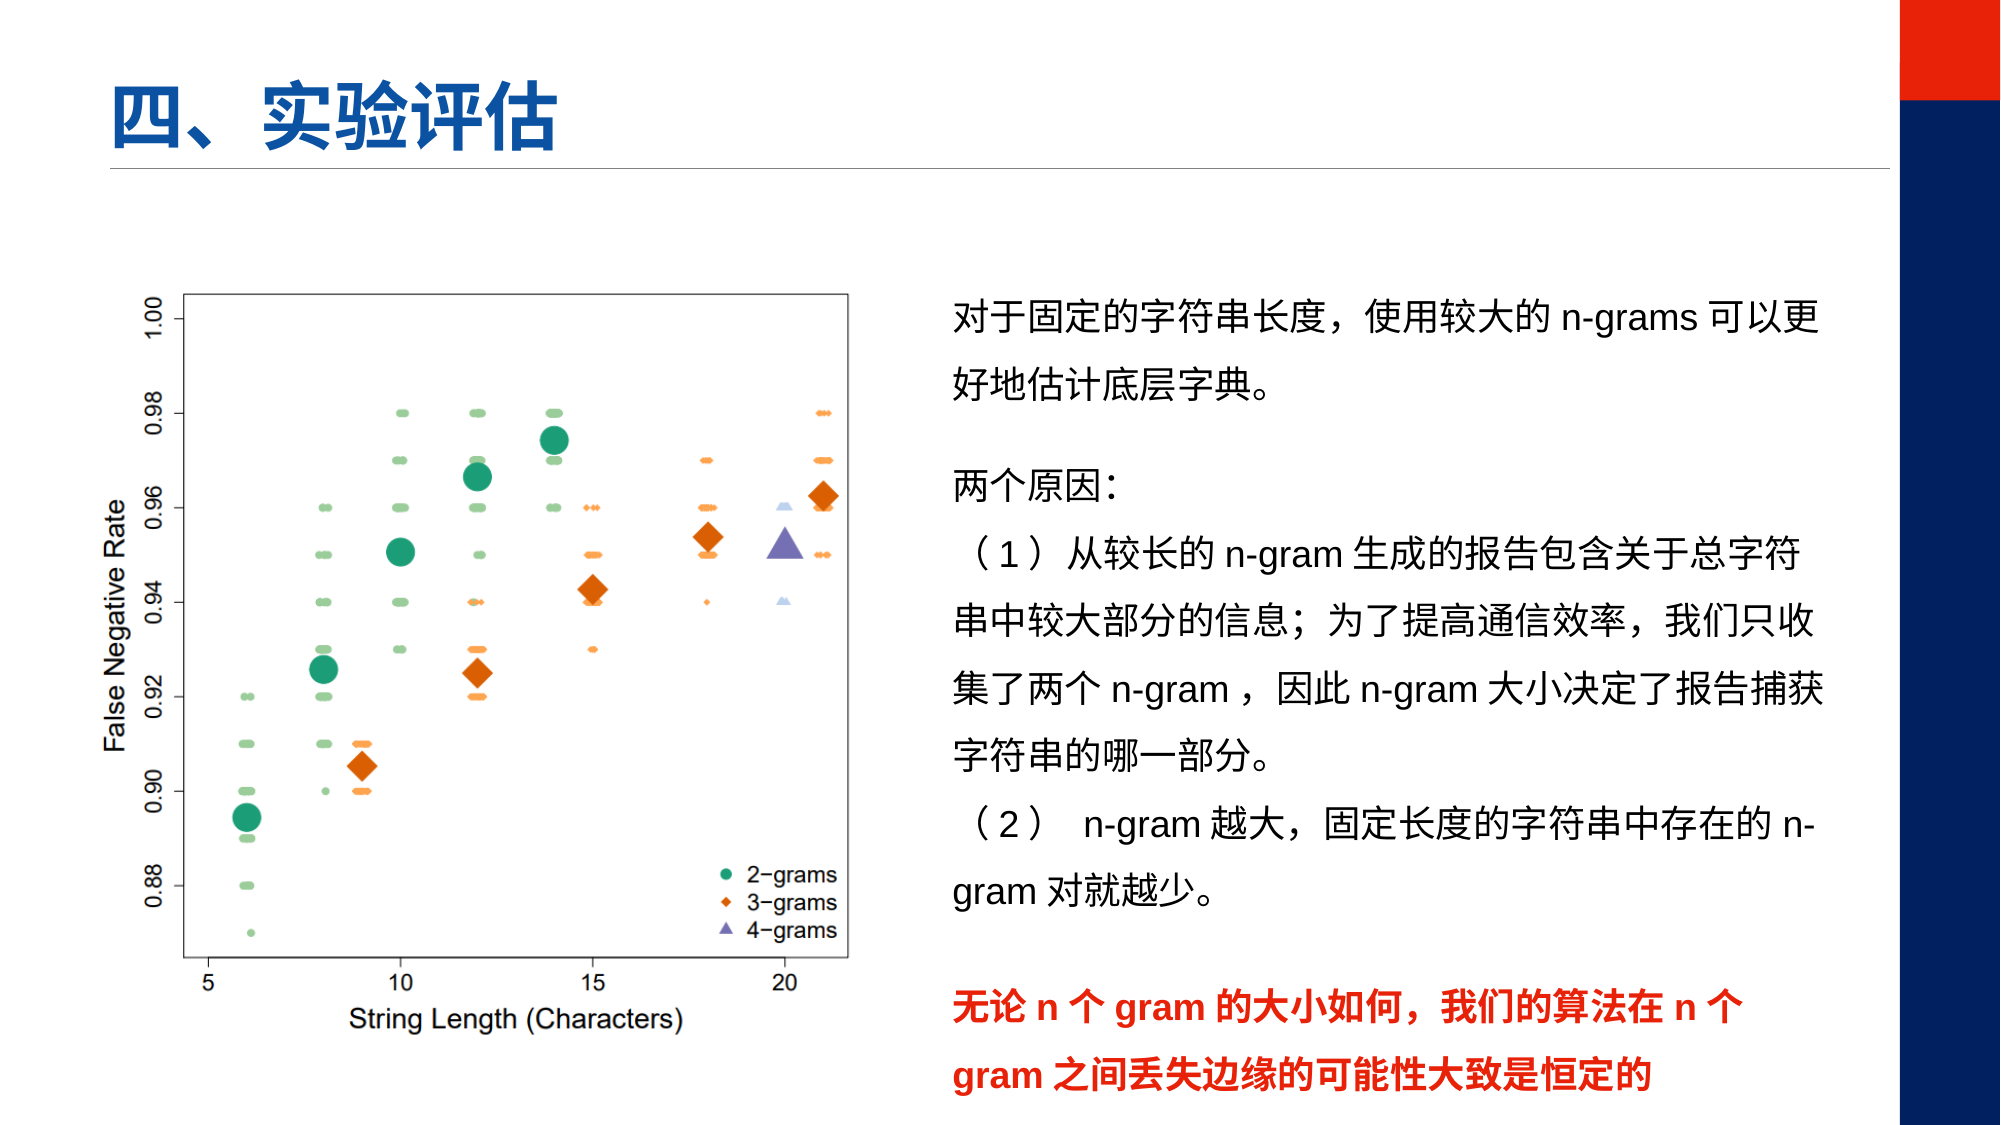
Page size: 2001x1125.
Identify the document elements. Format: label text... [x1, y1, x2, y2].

picture [70, 270, 877, 1051]
text_box 无论n个gram的大小如何，我们的算法在n个gram之间丢失边缘的可能性大致是恒定的 [937, 953, 1846, 1103]
text_box 对于固定的字符串长度，使用较大的n-grams可以更好地估计底层字典。 [937, 263, 1846, 413]
text_box 两个原因： （1）从较长的n-gram生成的报告包含关于总字符串中较大部分的信息；为了提高通信效率，我们只收集了两个n-gram，因此n-gram大小决定了报告捕获字符串的哪一部分。 （2） n-gram越大，固定长度的字符串中存在的n-gram对就越少。 [937, 432, 1846, 920]
text_box 四、实验评估 [109, 0, 1890, 169]
